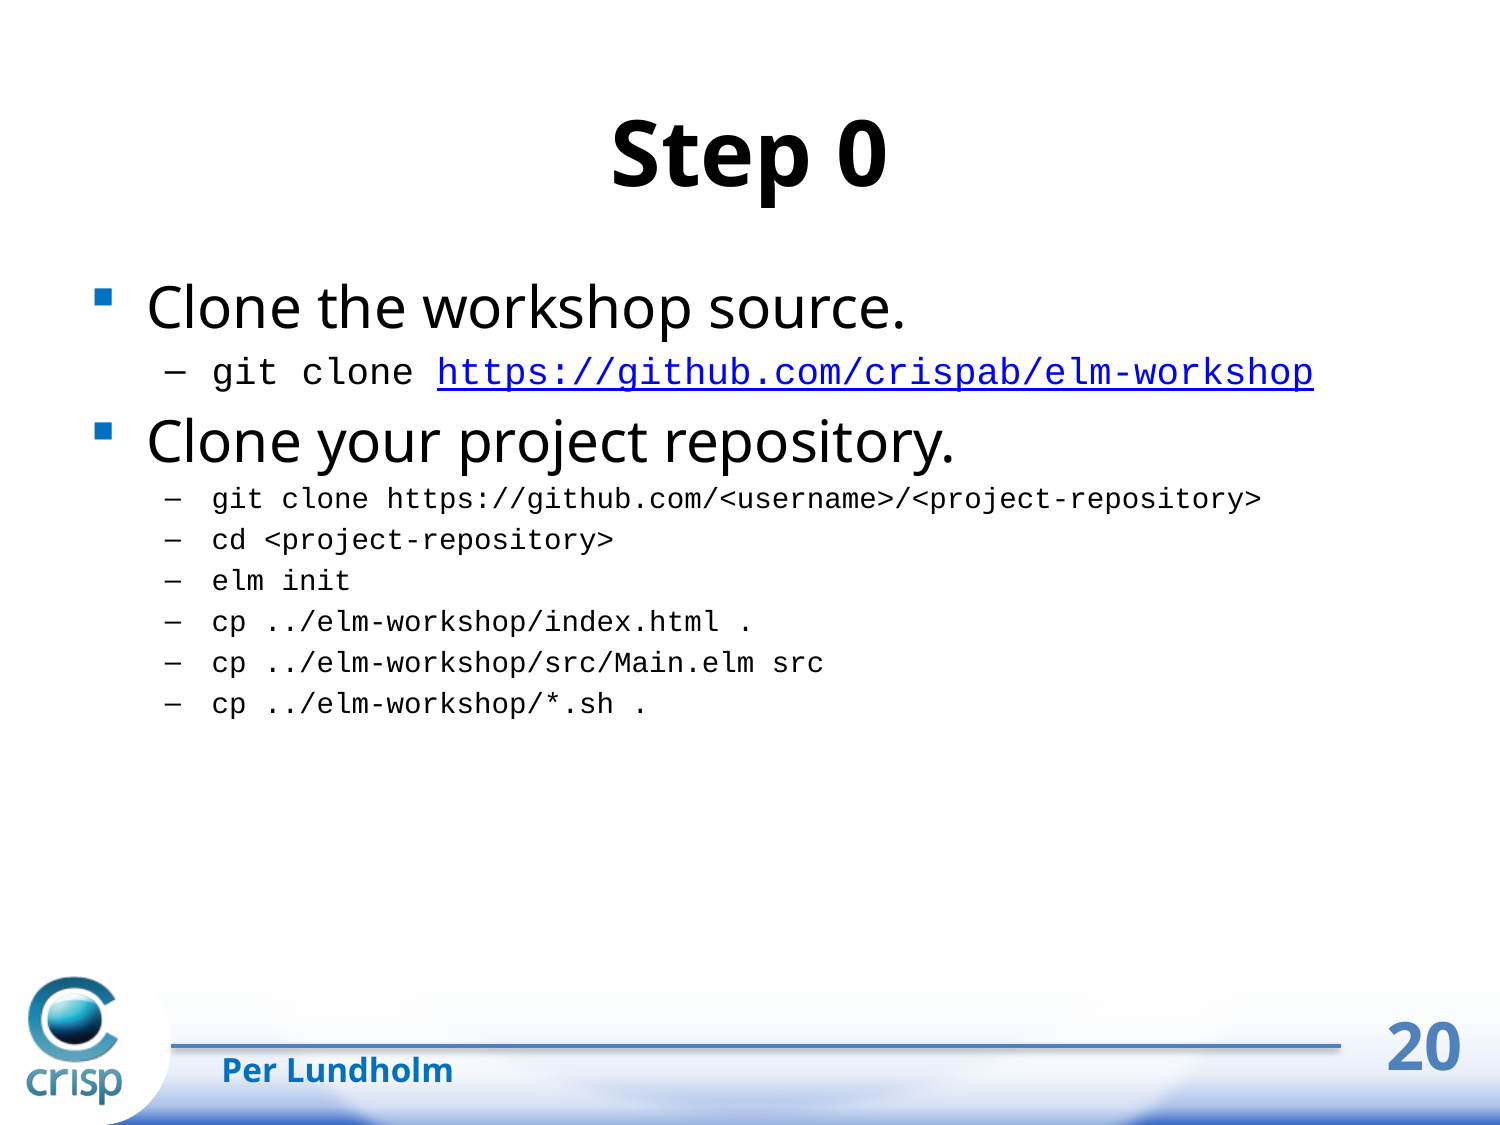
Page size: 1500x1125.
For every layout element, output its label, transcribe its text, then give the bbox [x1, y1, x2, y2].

title Step 0 [75, 56, 1425, 244]
slide_number 20 [1128, 1041, 1478, 1102]
list Clone the workshop source. git clone https://github.com/crispab/elm-workshop Clone your project repository. git clone https://github.com/<username>/<project-repository> cd <project-repository> elm init cp ../elm-workshop/index.html . cp ../elm-workshop/src/Main.elm src cp ../elm-workshop/*.sh . [75, 262, 1425, 1005]
picture [112, 823, 1500, 1125]
picture [0, 823, 124, 1111]
footer Per Lundholm [206, 1042, 1048, 1102]
